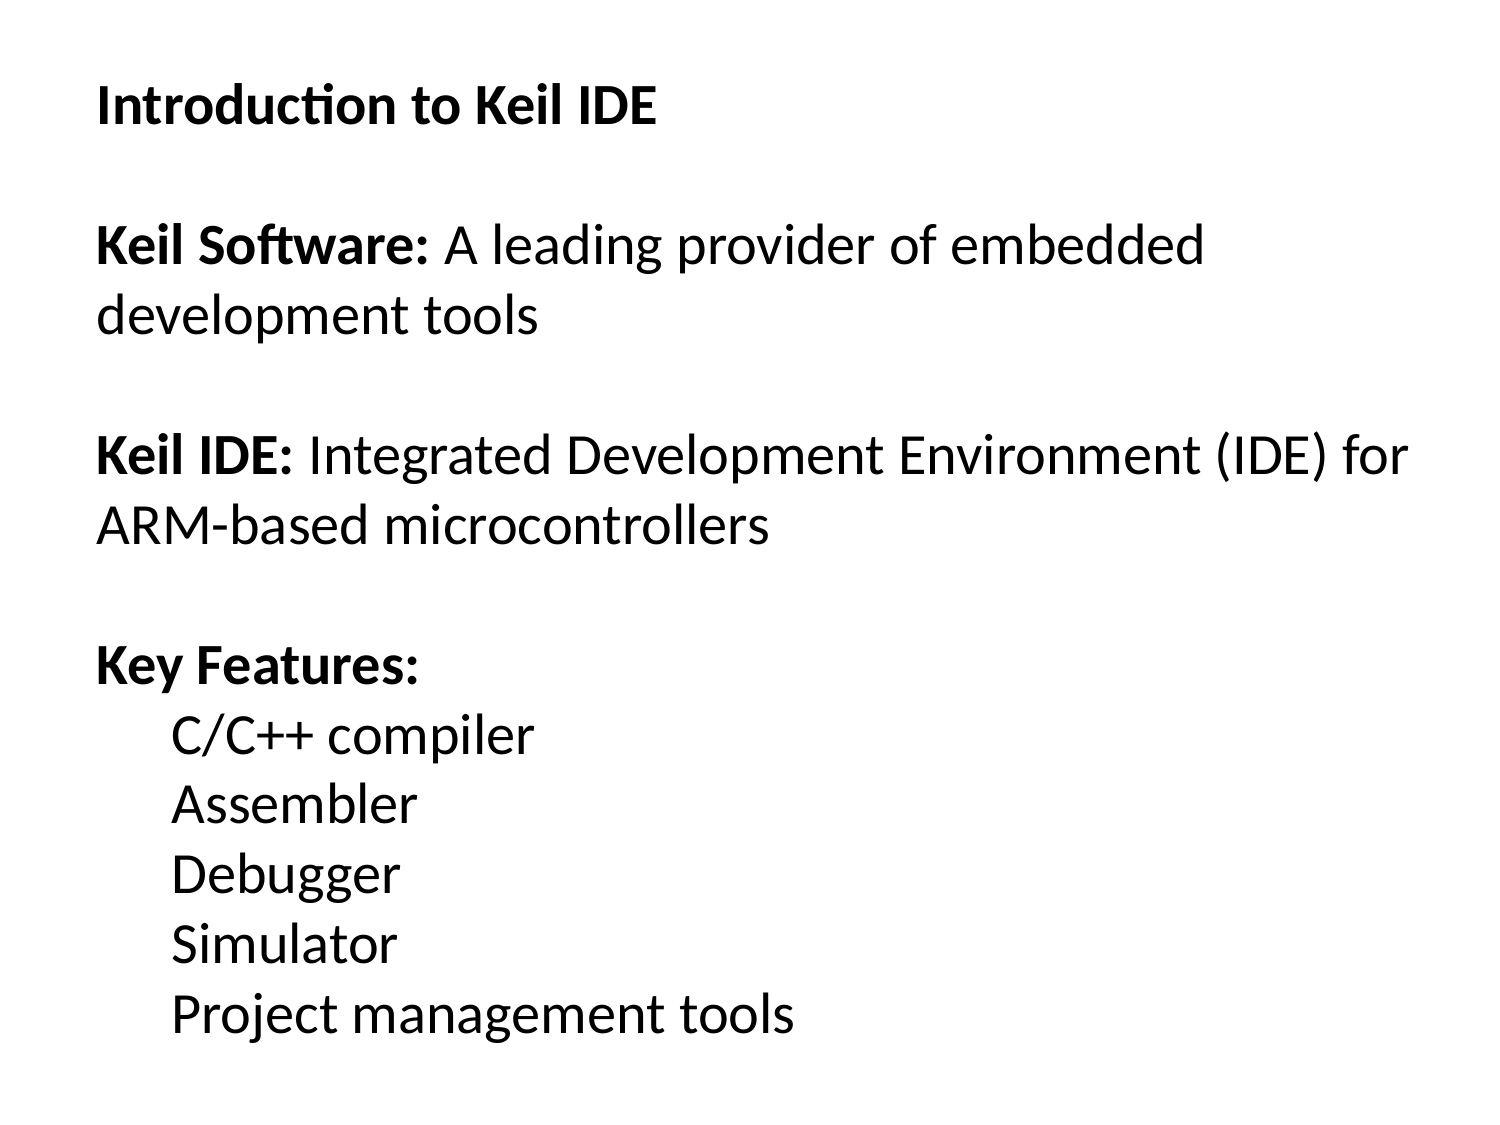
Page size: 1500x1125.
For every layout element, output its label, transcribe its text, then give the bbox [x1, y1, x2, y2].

text_box Introduction to Keil IDE Keil Software: A leading provider of embedded development tools Keil IDE: Integrated Development Environment (IDE) for ARM-based microcontrollers Key Features: C/C++ compiler Assembler Debugger Simulator Project management tools [81, 58, 1442, 1053]
